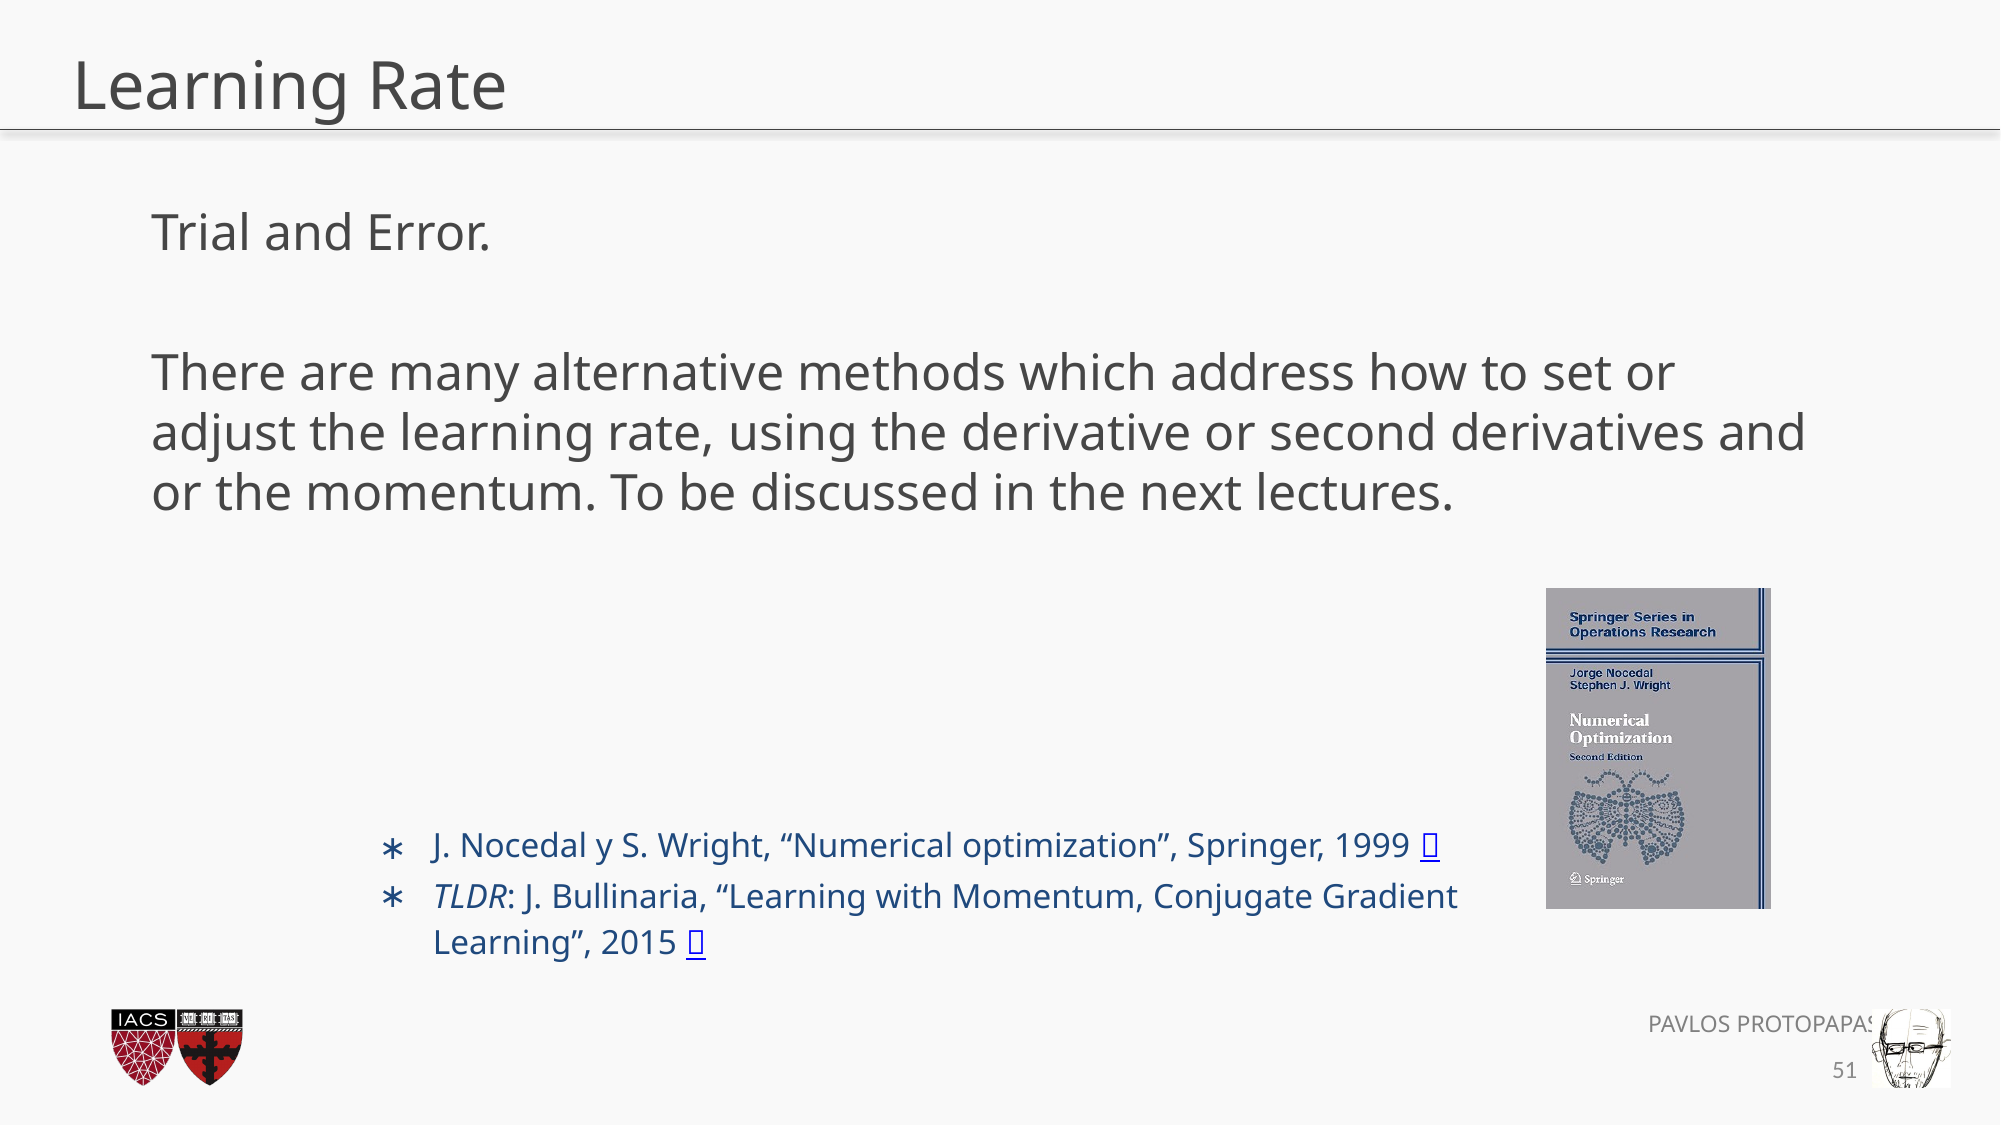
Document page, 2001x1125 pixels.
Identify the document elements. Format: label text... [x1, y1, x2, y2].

list Trial and Error. There are many alternative methods which address how to set or adjust the learning rate, using the derivative or second derivatives and or the momentum. To be discussed in the next lectures. [136, 193, 1831, 540]
picture [109, 1009, 243, 1086]
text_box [342, 588, 1771, 1015]
title Learning Rate [57, 35, 1943, 162]
picture [1872, 1009, 1951, 1088]
slide_number 51 [1405, 1038, 1873, 1099]
